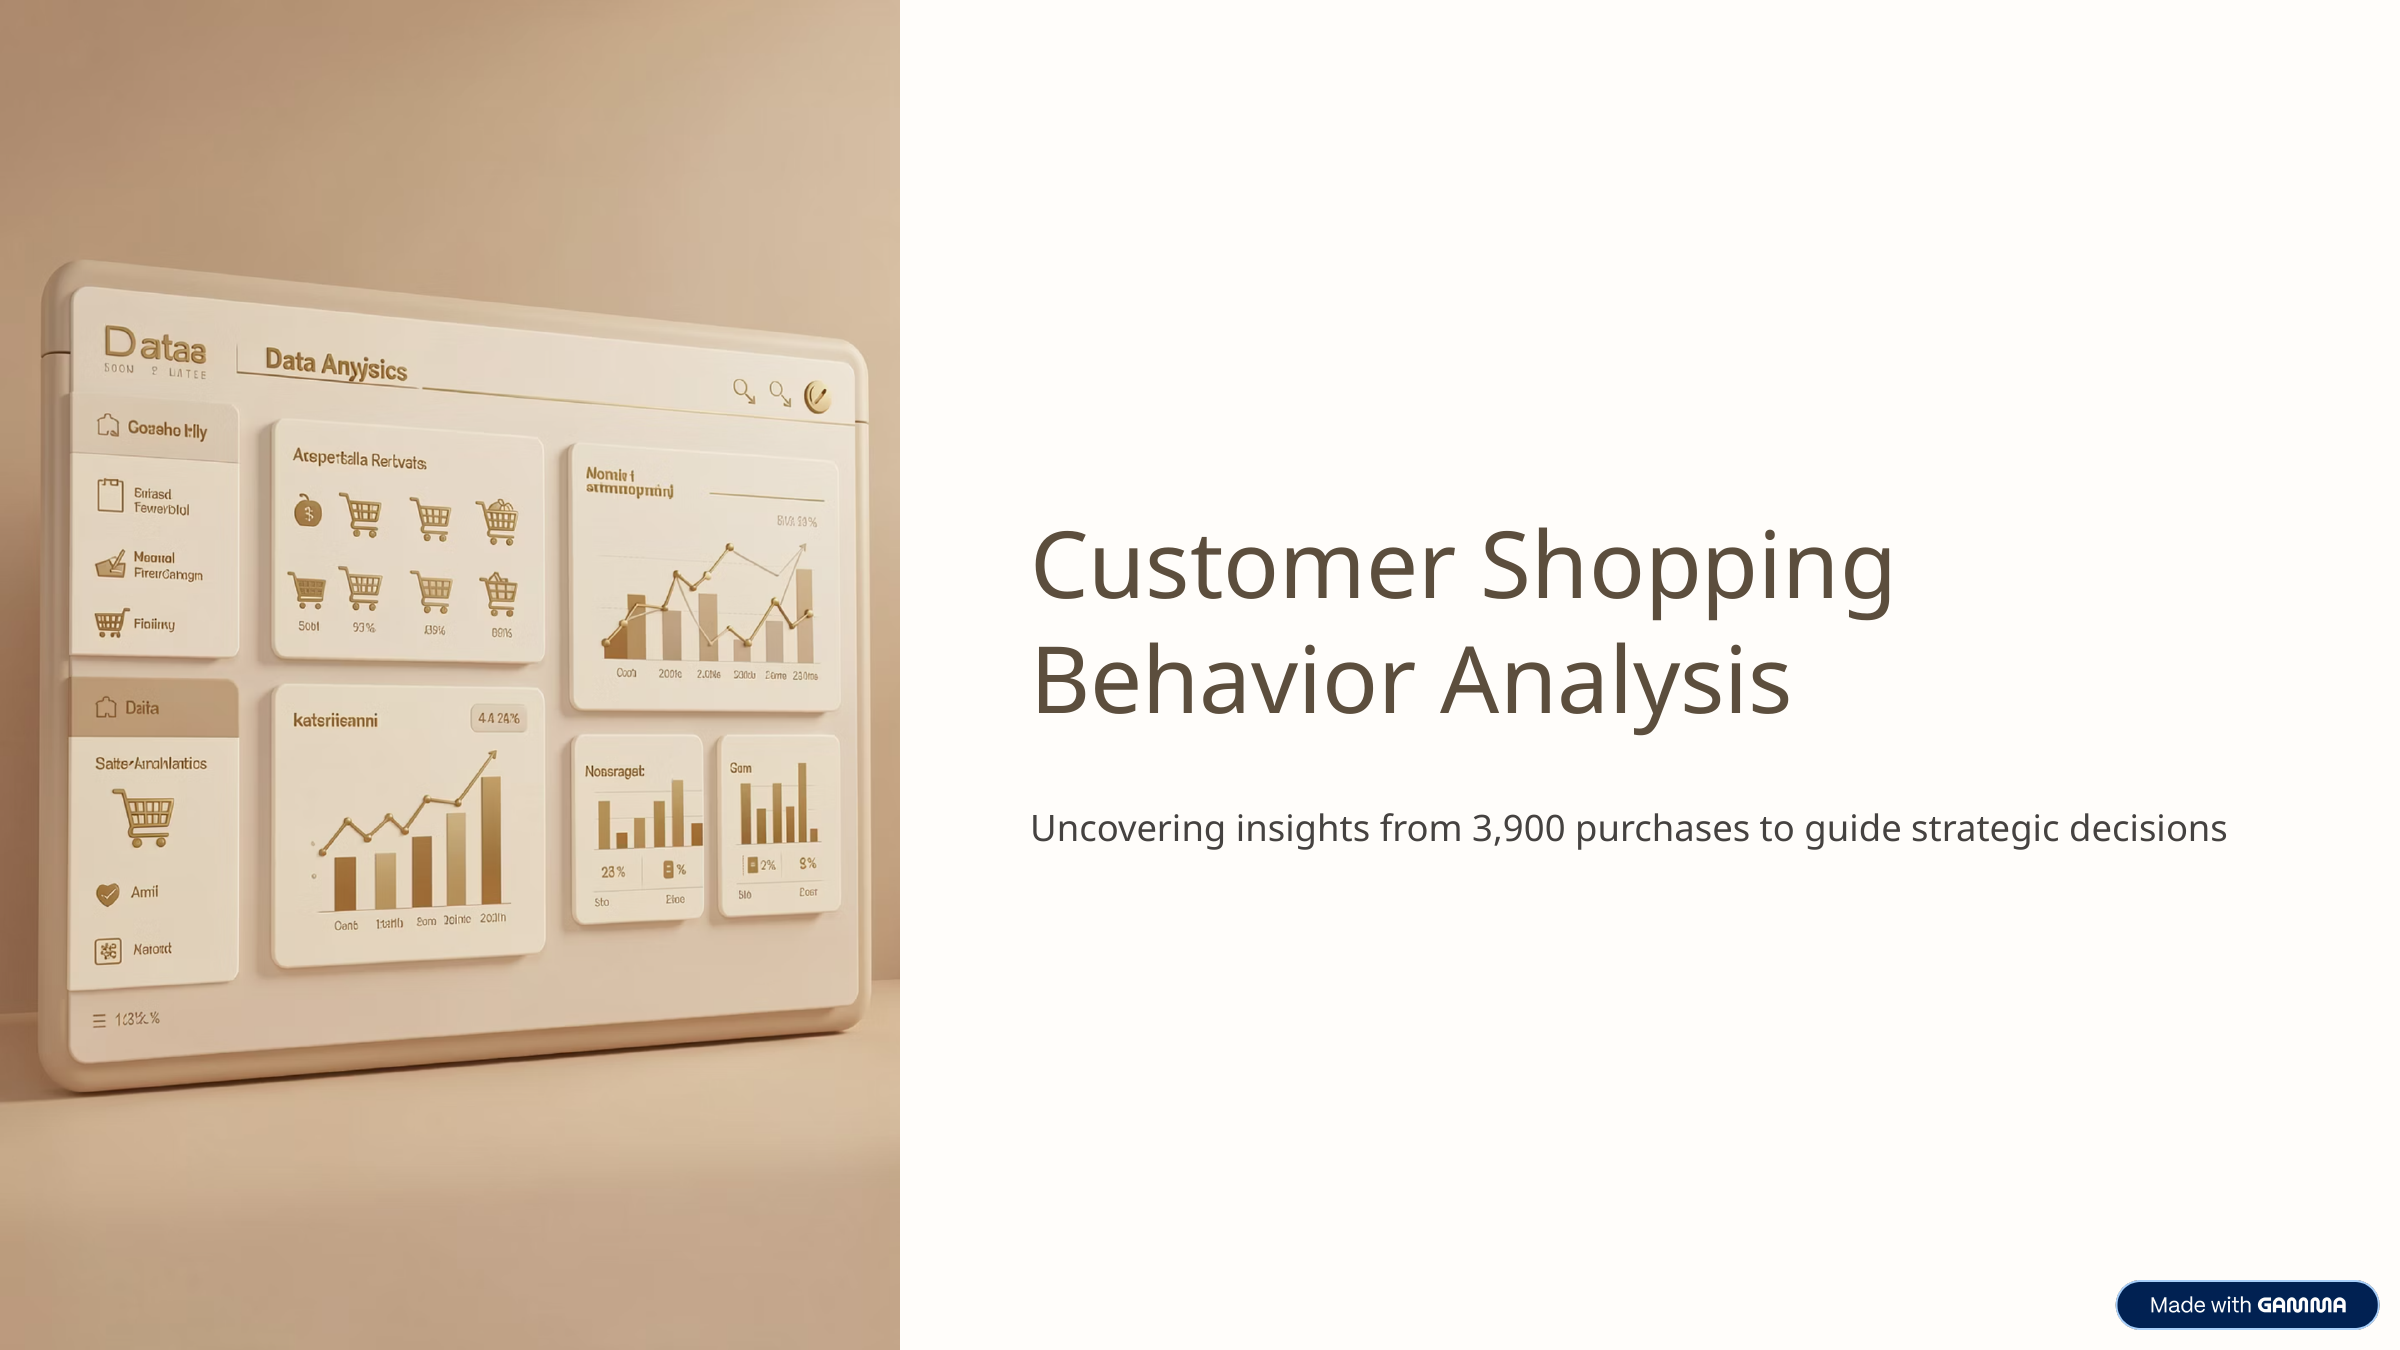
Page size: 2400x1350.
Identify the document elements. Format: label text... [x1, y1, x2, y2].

picture [0, 0, 900, 1350]
picture [2106, 1271, 2389, 1339]
text_box Customer Shopping Behavior Analysis [1030, 501, 2270, 734]
text_box Uncovering insights from 3,900 purchases to guide strategic decisions [1030, 789, 2270, 849]
